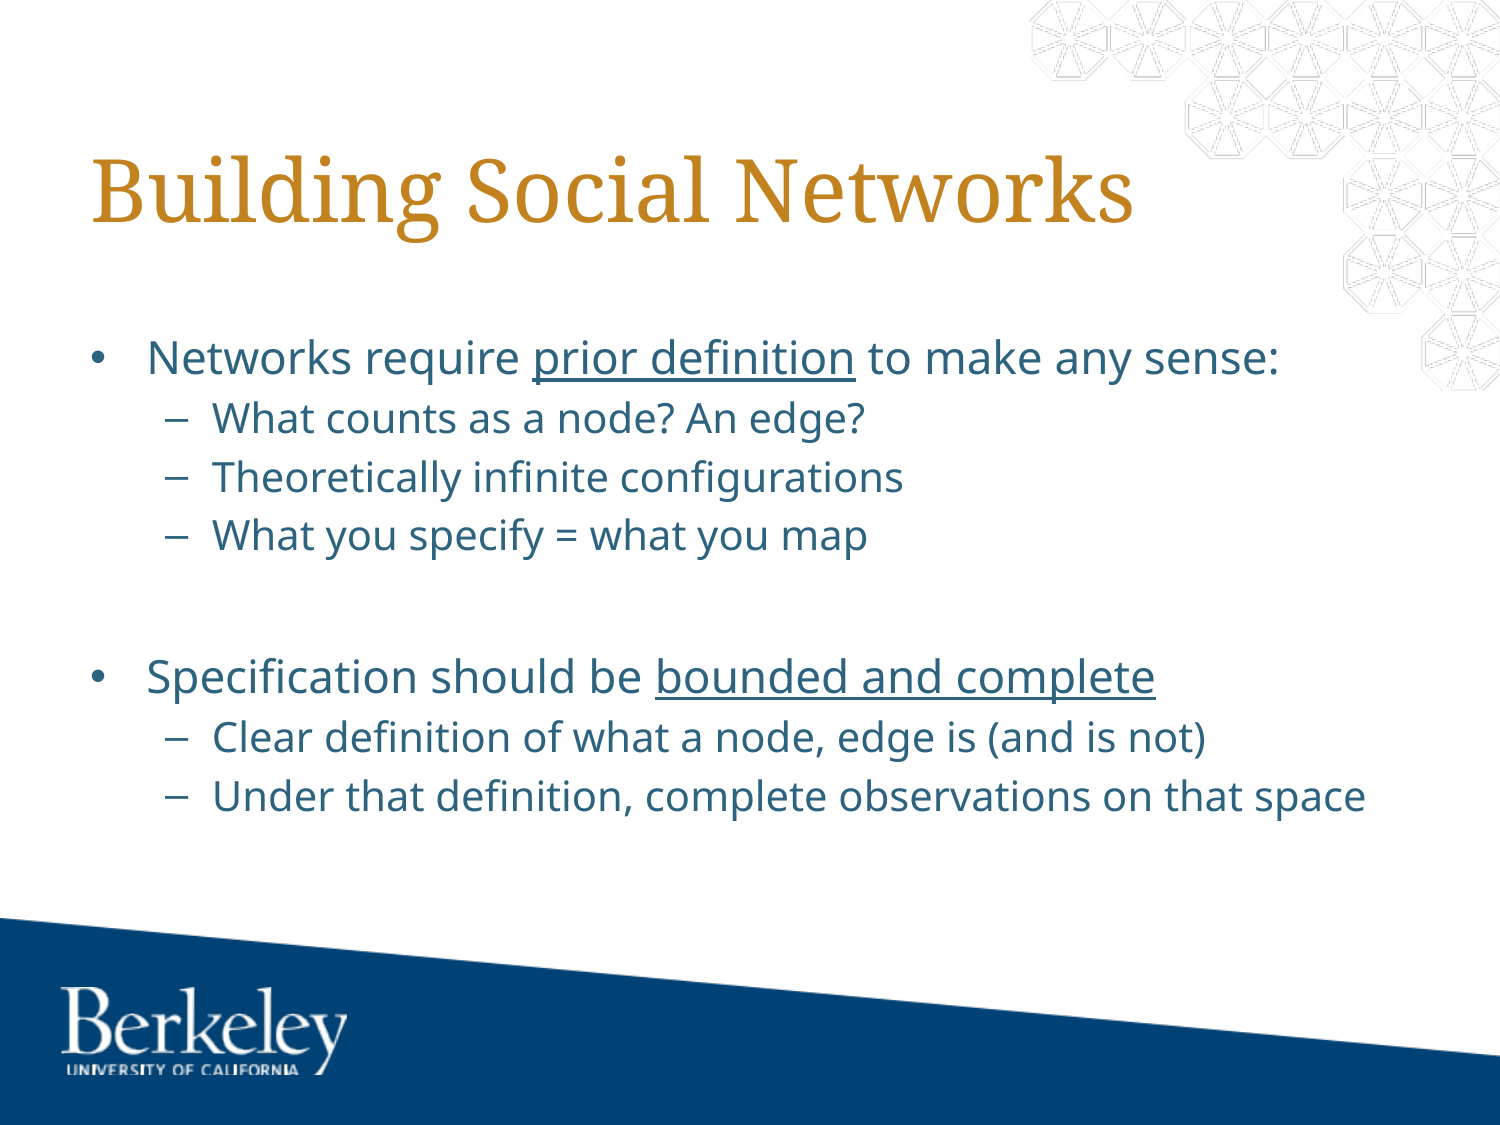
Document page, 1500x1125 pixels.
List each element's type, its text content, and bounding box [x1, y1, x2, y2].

list Networks require prior definition to make any sense: What counts as a node? An edge? Theoretically infinite configurations What you specify = what you map Specification should be bounded and complete Clear definition of what a node, edge is (and is not) Under that definition, complete observations on that space [75, 321, 1444, 905]
title Building Social Networks [75, 93, 1349, 282]
